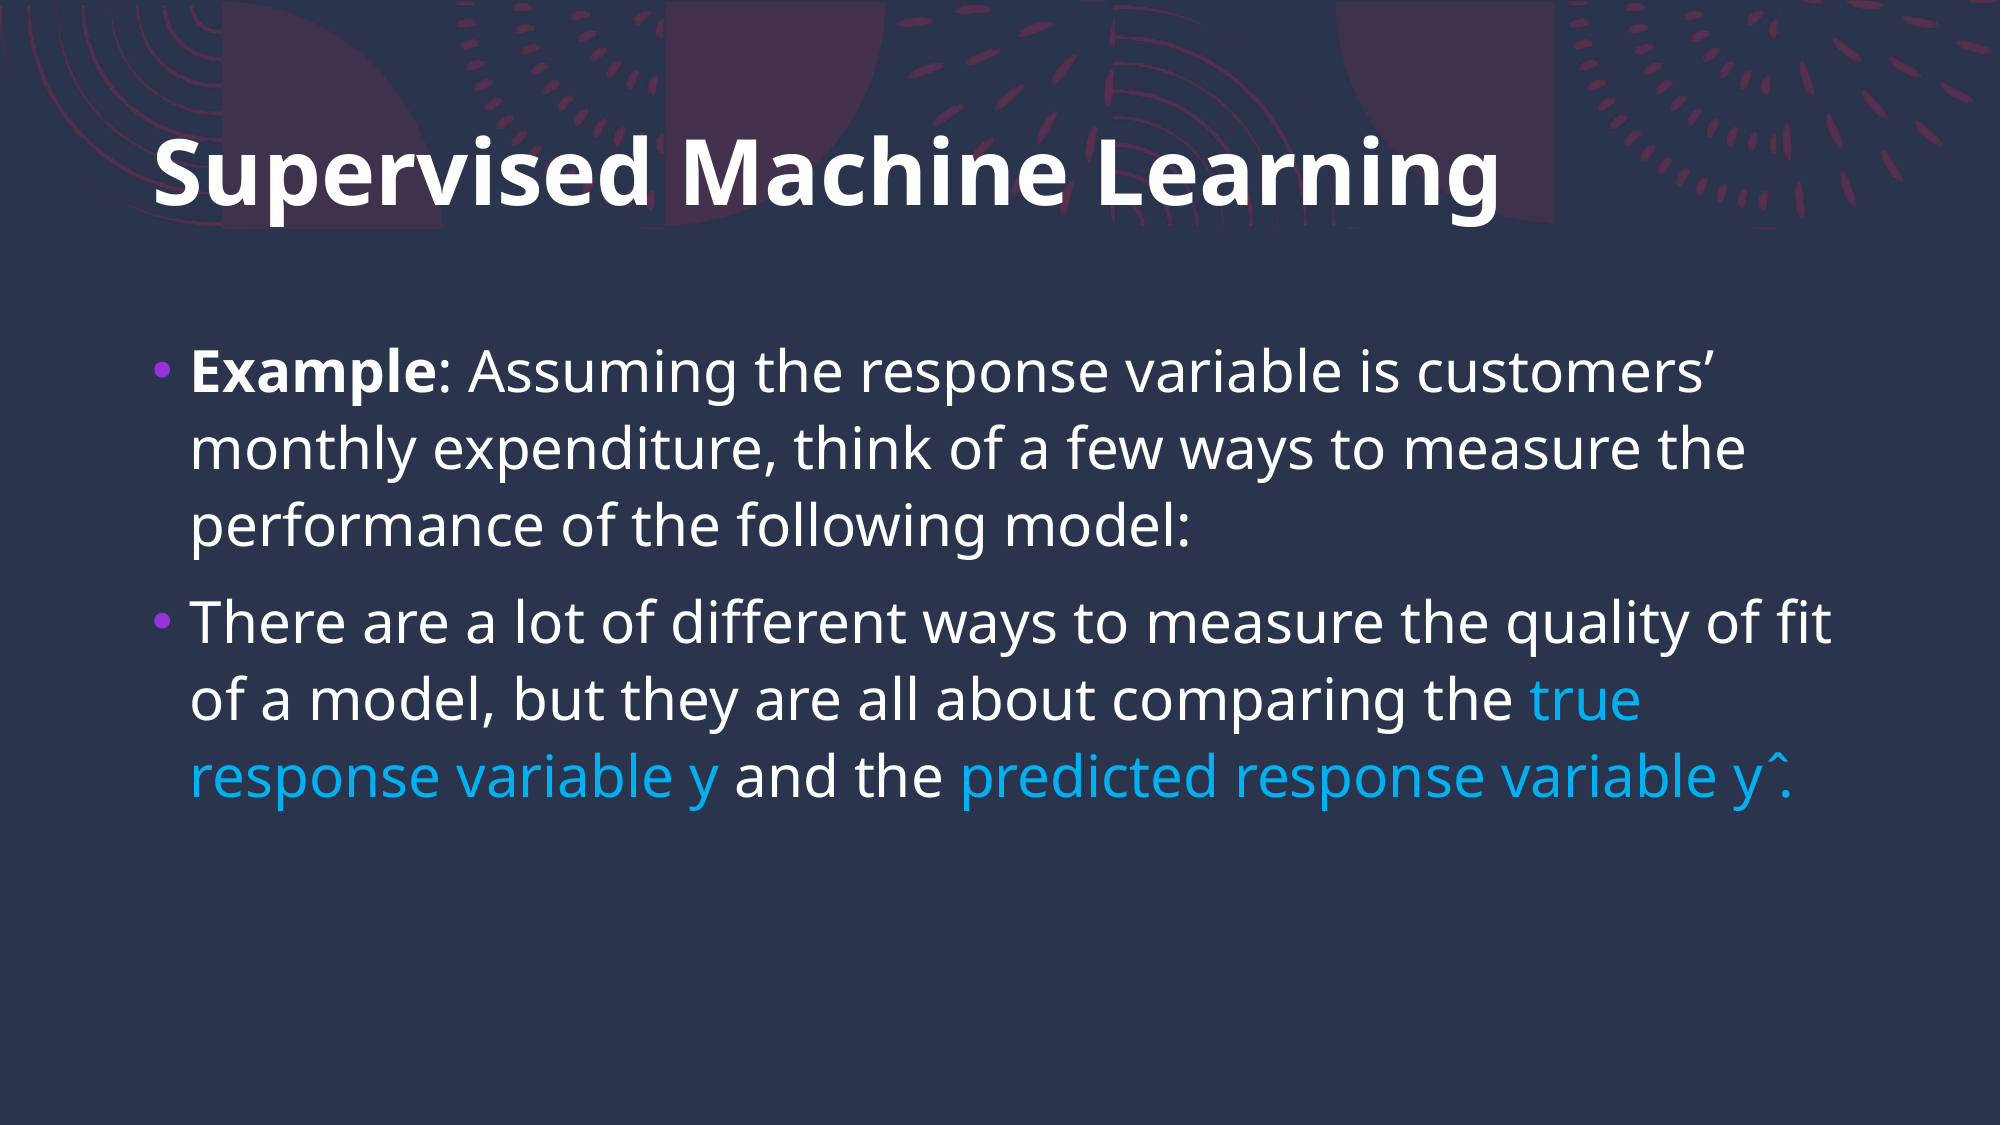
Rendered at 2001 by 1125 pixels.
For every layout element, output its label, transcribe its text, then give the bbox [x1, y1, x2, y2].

list Example: Assuming the response variable is customers’ monthly expenditure, think of a few ways to measure the performance of the following model: There are a lot of different ways to measure the quality of fit of a model, but they are all about comparing the true response variable y and the predicted response variable y ̂. [137, 319, 1863, 1009]
title Supervised Machine Learning [137, 60, 1863, 278]
